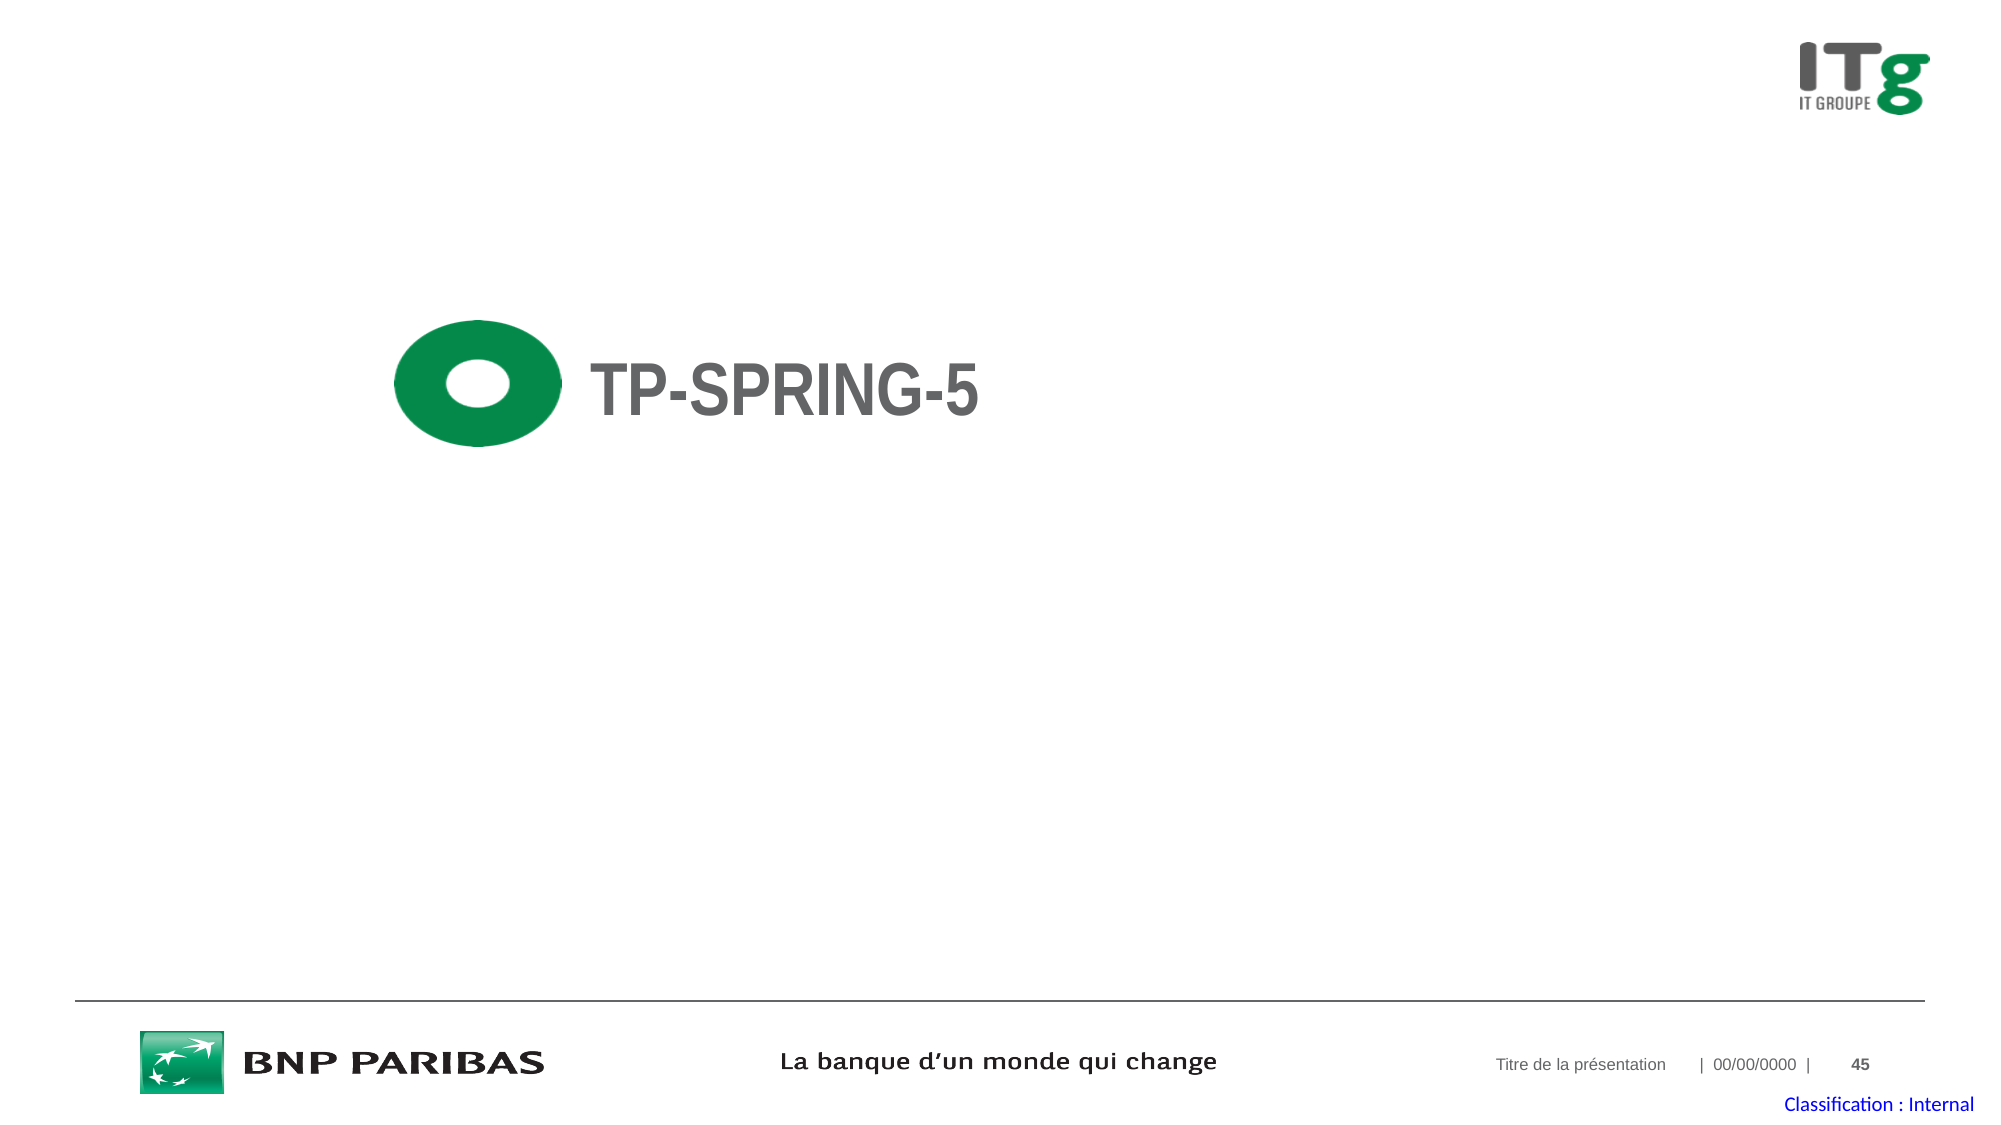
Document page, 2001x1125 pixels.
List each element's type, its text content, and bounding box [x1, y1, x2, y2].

picture [782, 1052, 1216, 1075]
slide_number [1677, 1048, 1830, 1079]
picture [394, 320, 562, 447]
footer Titre de la présentation [1225, 1048, 1667, 1079]
picture [140, 1031, 544, 1094]
slide_number 45 [1830, 1048, 1871, 1079]
title tp-spring-5 [590, 354, 1804, 823]
picture [1800, 42, 1930, 115]
